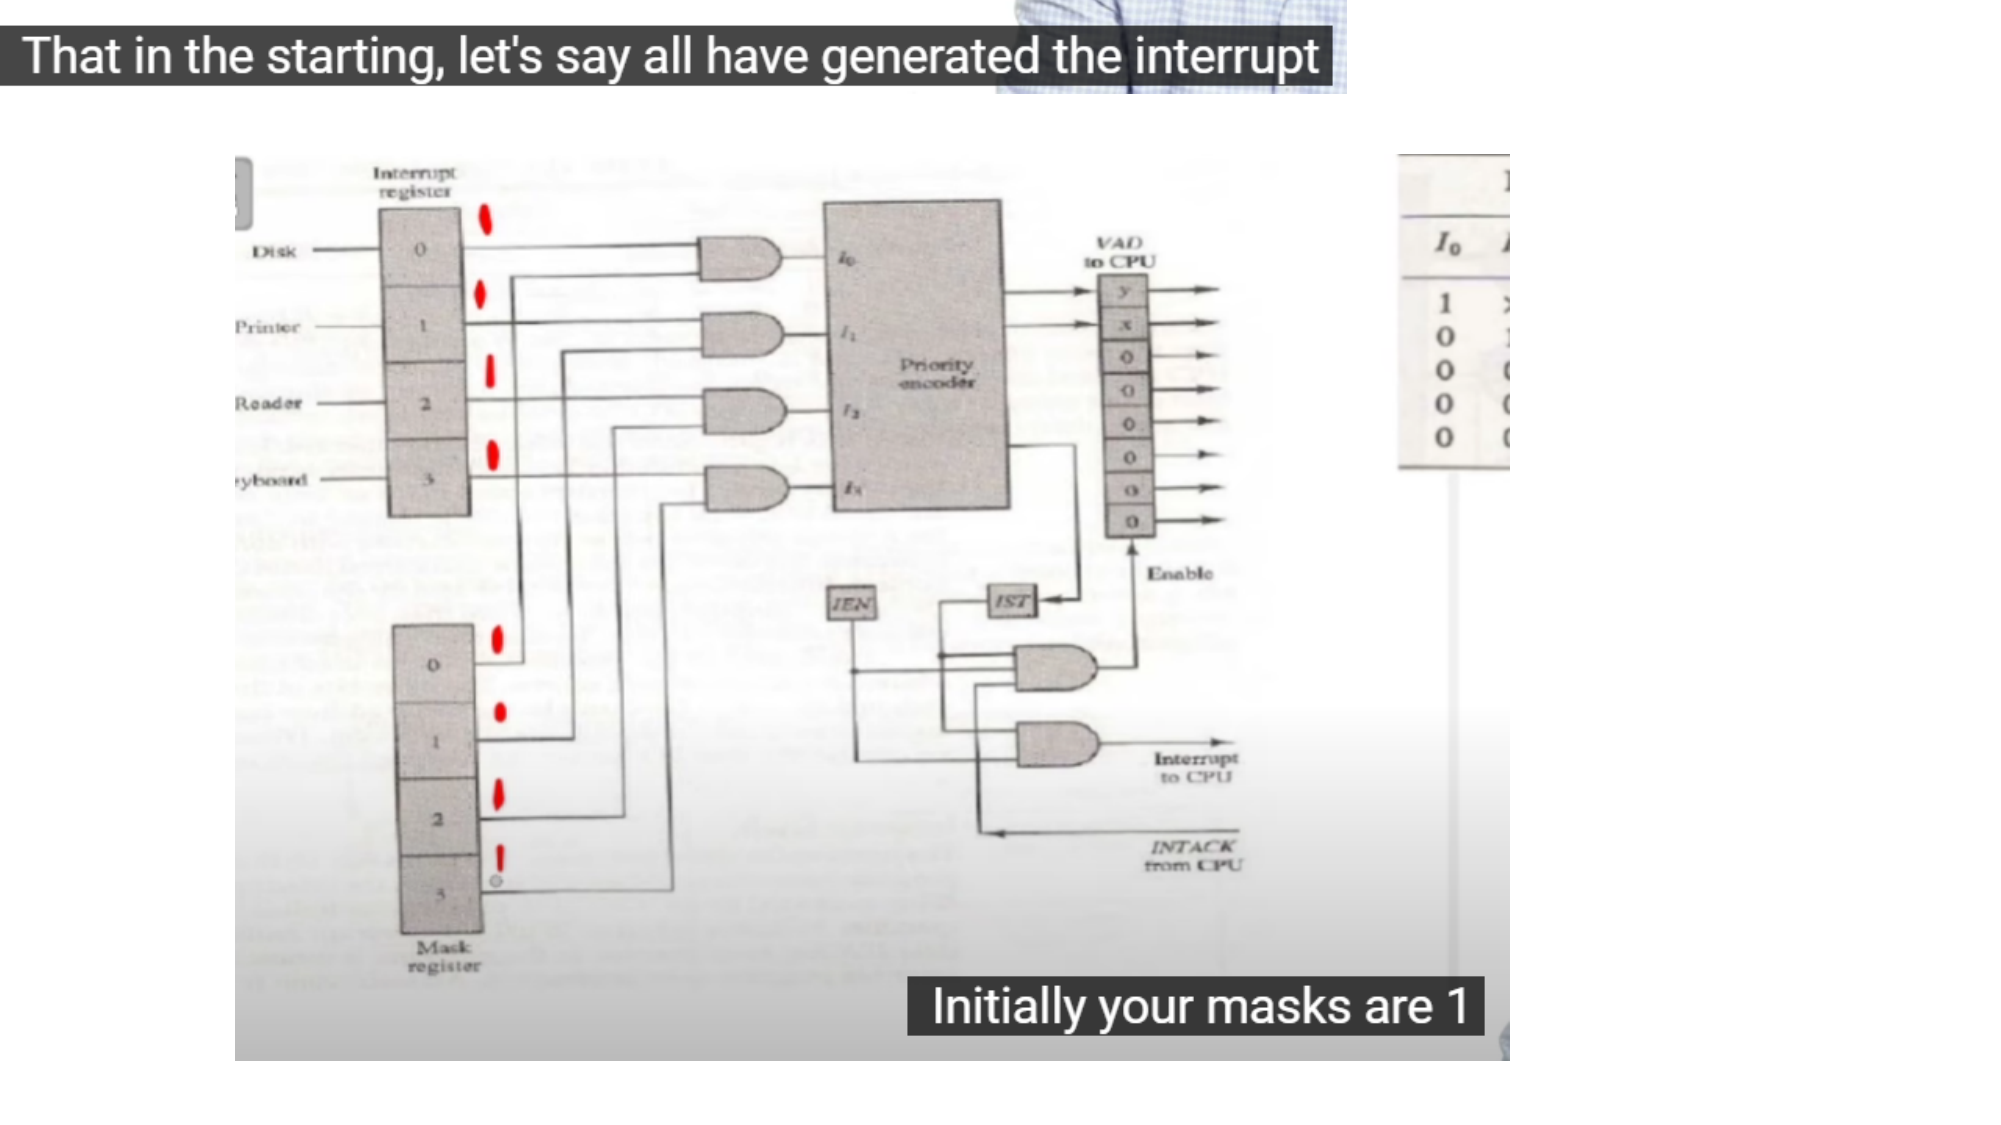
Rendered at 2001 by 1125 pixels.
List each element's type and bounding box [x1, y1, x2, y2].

picture [235, 154, 1510, 1061]
picture [0, 0, 1347, 94]
